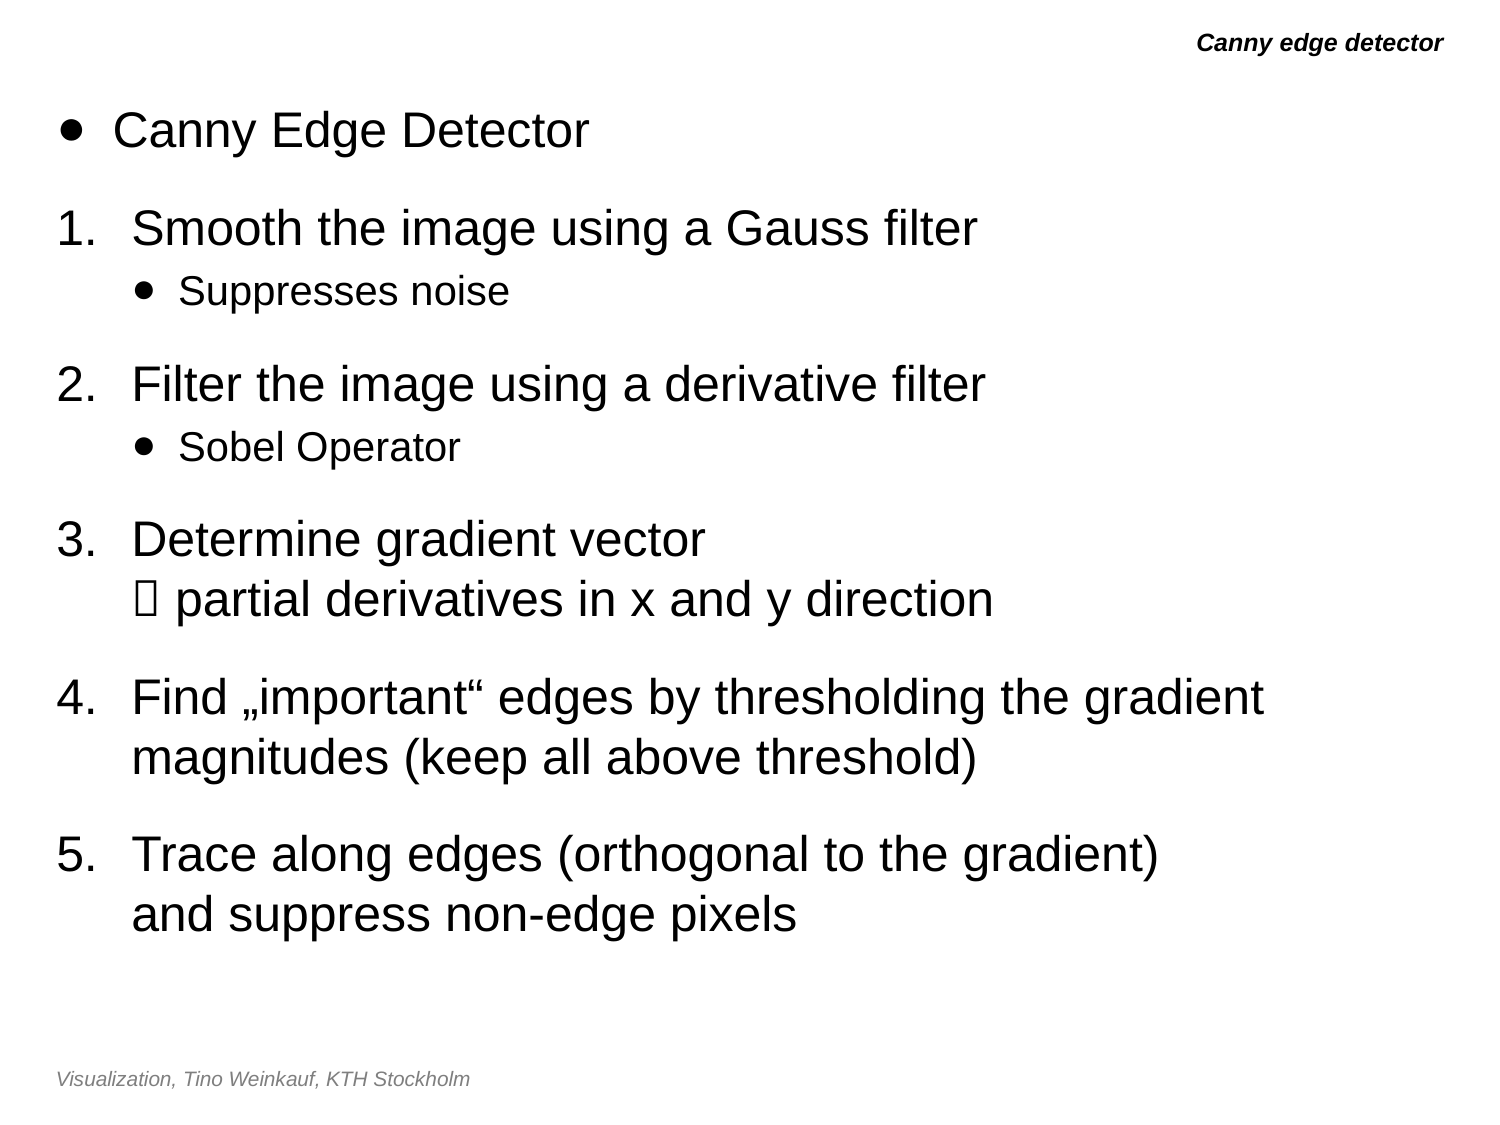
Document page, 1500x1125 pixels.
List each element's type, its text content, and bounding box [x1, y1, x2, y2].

title Canny edge detector [237, 18, 1460, 67]
list Canny Edge Detector Smooth the image using a Gauss filter Suppresses noise Filter the image using a derivative filter Sobel Operator Determine gradient vector  partial derivatives in x and y direction Find „important“ edges by thresholding the gradient magnitudes (keep all above threshold) Trace along edges (orthogonal to the gradient) and suppress non-edge pixels [40, 89, 1460, 1036]
